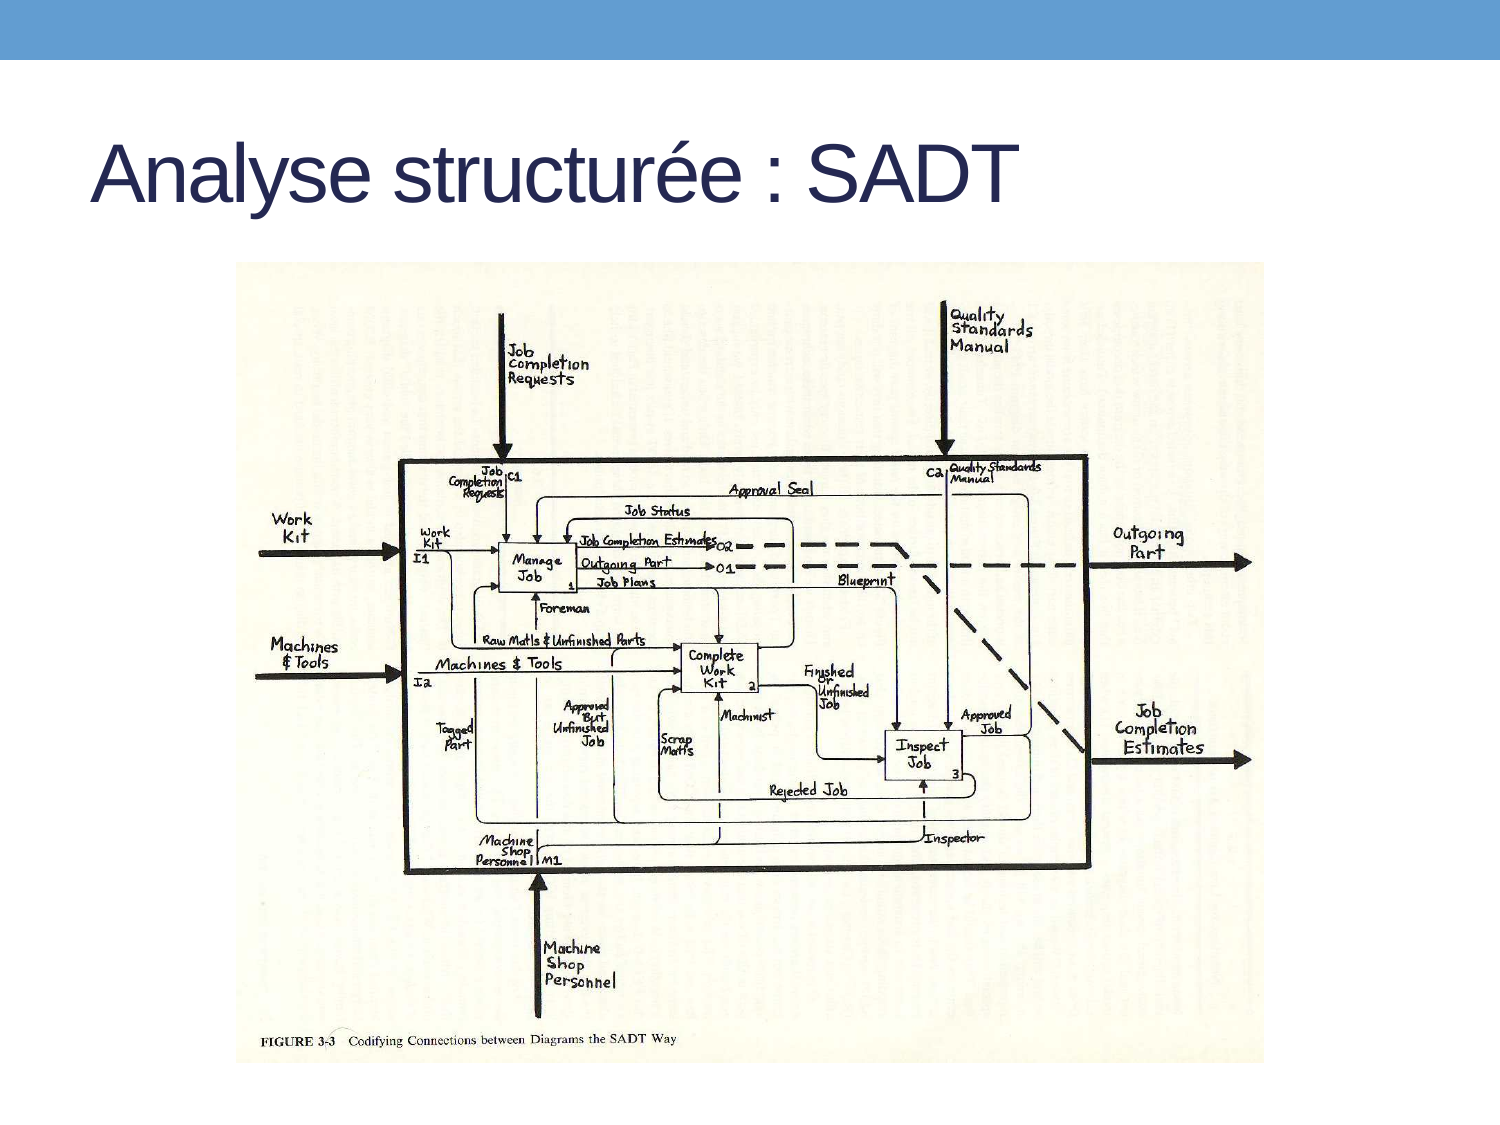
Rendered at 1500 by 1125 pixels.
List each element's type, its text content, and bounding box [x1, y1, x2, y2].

title Analyse structurée : SADT [75, 87, 1425, 250]
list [236, 262, 1264, 1063]
